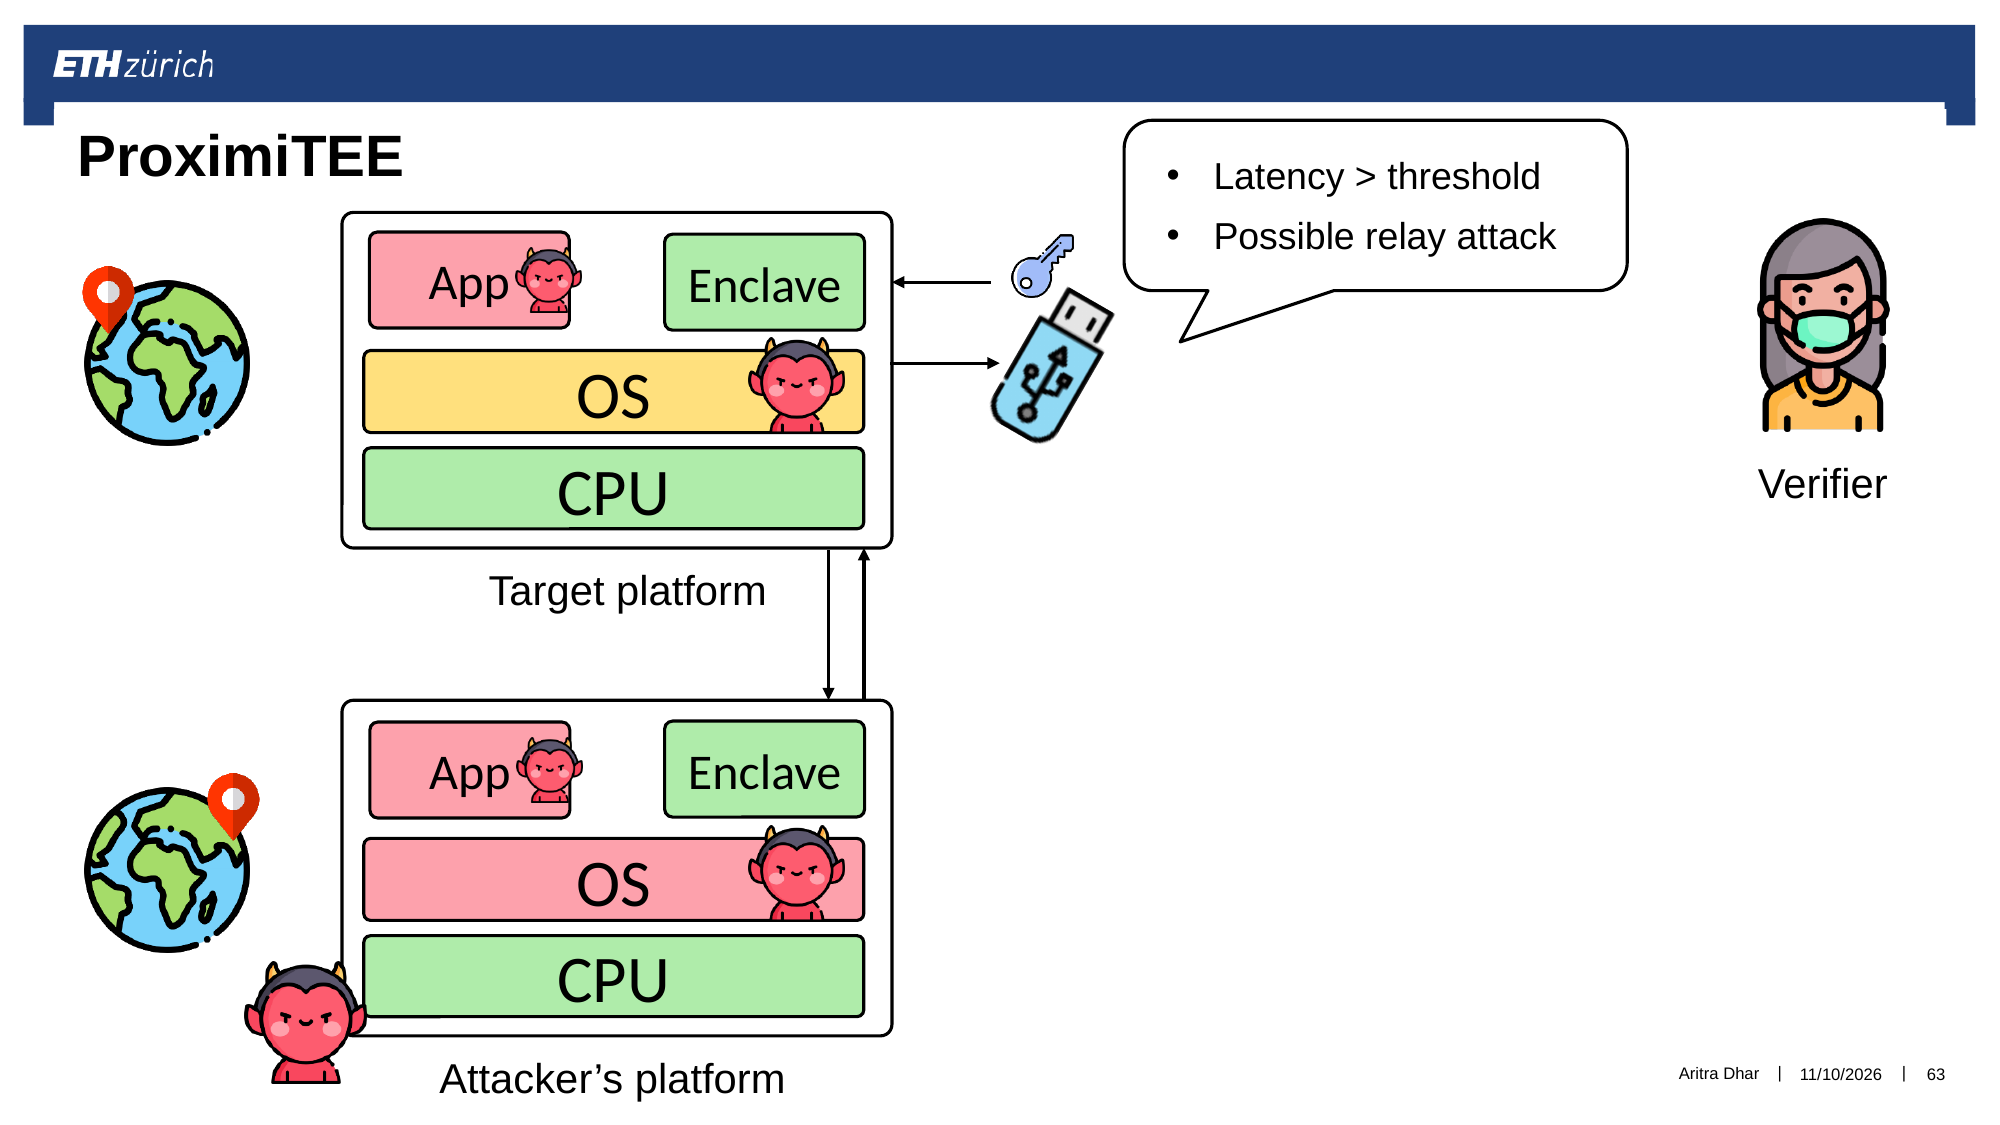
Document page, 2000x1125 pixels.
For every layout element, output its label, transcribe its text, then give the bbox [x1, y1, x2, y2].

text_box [369, 231, 582, 329]
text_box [1716, 218, 1930, 516]
text_box Possible relay attack [1151, 204, 1572, 264]
text_box Latency > threshold [1151, 144, 1557, 204]
text_box OS [849, 350, 864, 433]
text_box Enclave [664, 234, 865, 331]
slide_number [1790, 1034, 1892, 1112]
text_box [1122, 118, 1630, 344]
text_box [83, 700, 893, 1111]
text_box OS [363, 350, 742, 433]
slide_number 63 [1906, 1034, 1966, 1112]
text_box [341, 212, 892, 549]
picture [747, 337, 845, 434]
text_box Target platform [473, 556, 825, 622]
footer Aritra Dhar [999, 1034, 1760, 1111]
picture [982, 234, 1124, 451]
text_box CPU [363, 447, 864, 529]
title ProximiTEE [53, 109, 1947, 269]
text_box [74, 266, 250, 447]
